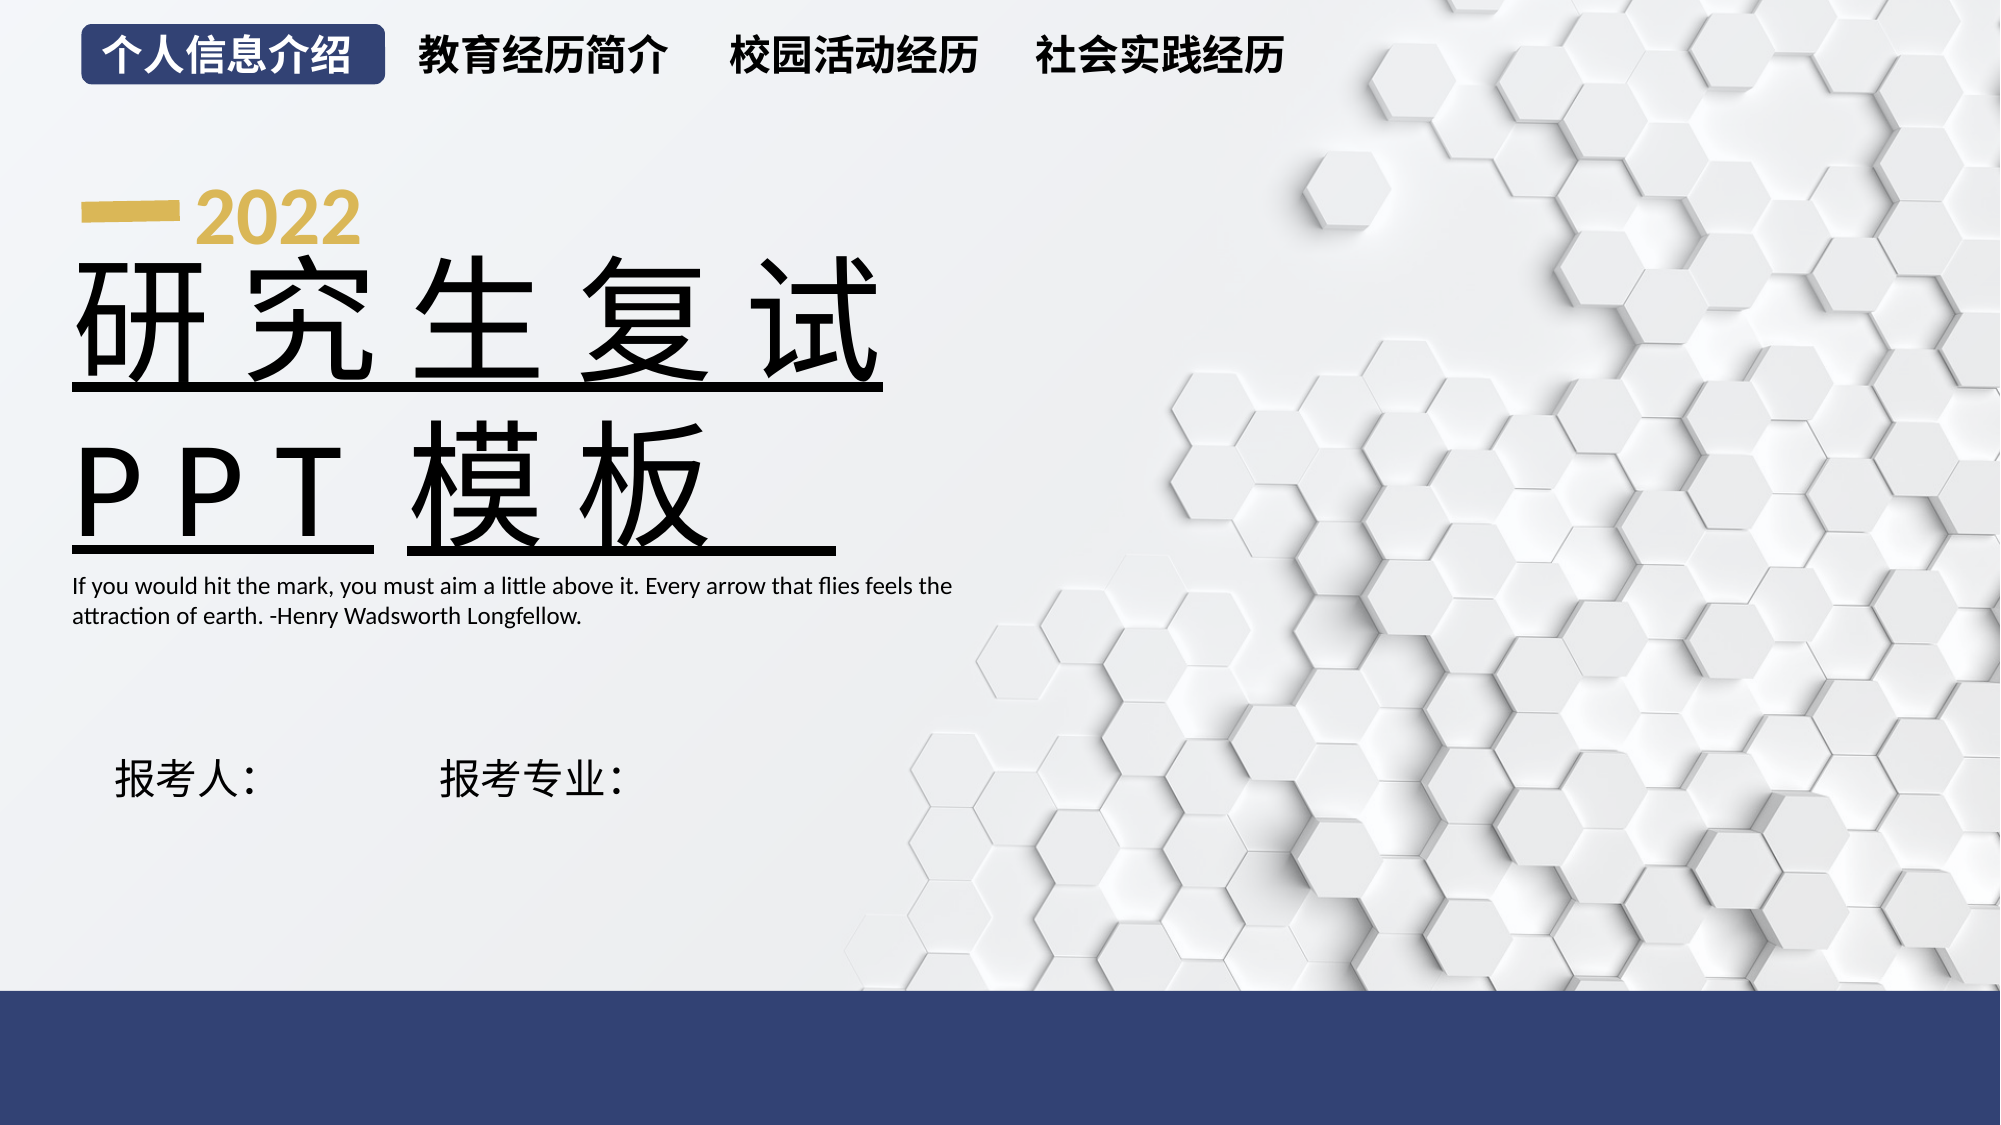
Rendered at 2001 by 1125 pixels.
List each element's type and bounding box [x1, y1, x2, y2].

text_box [48, 745, 706, 812]
picture [0, 0, 2000, 1125]
text_box [81, 153, 417, 270]
text_box [81, 21, 1318, 87]
